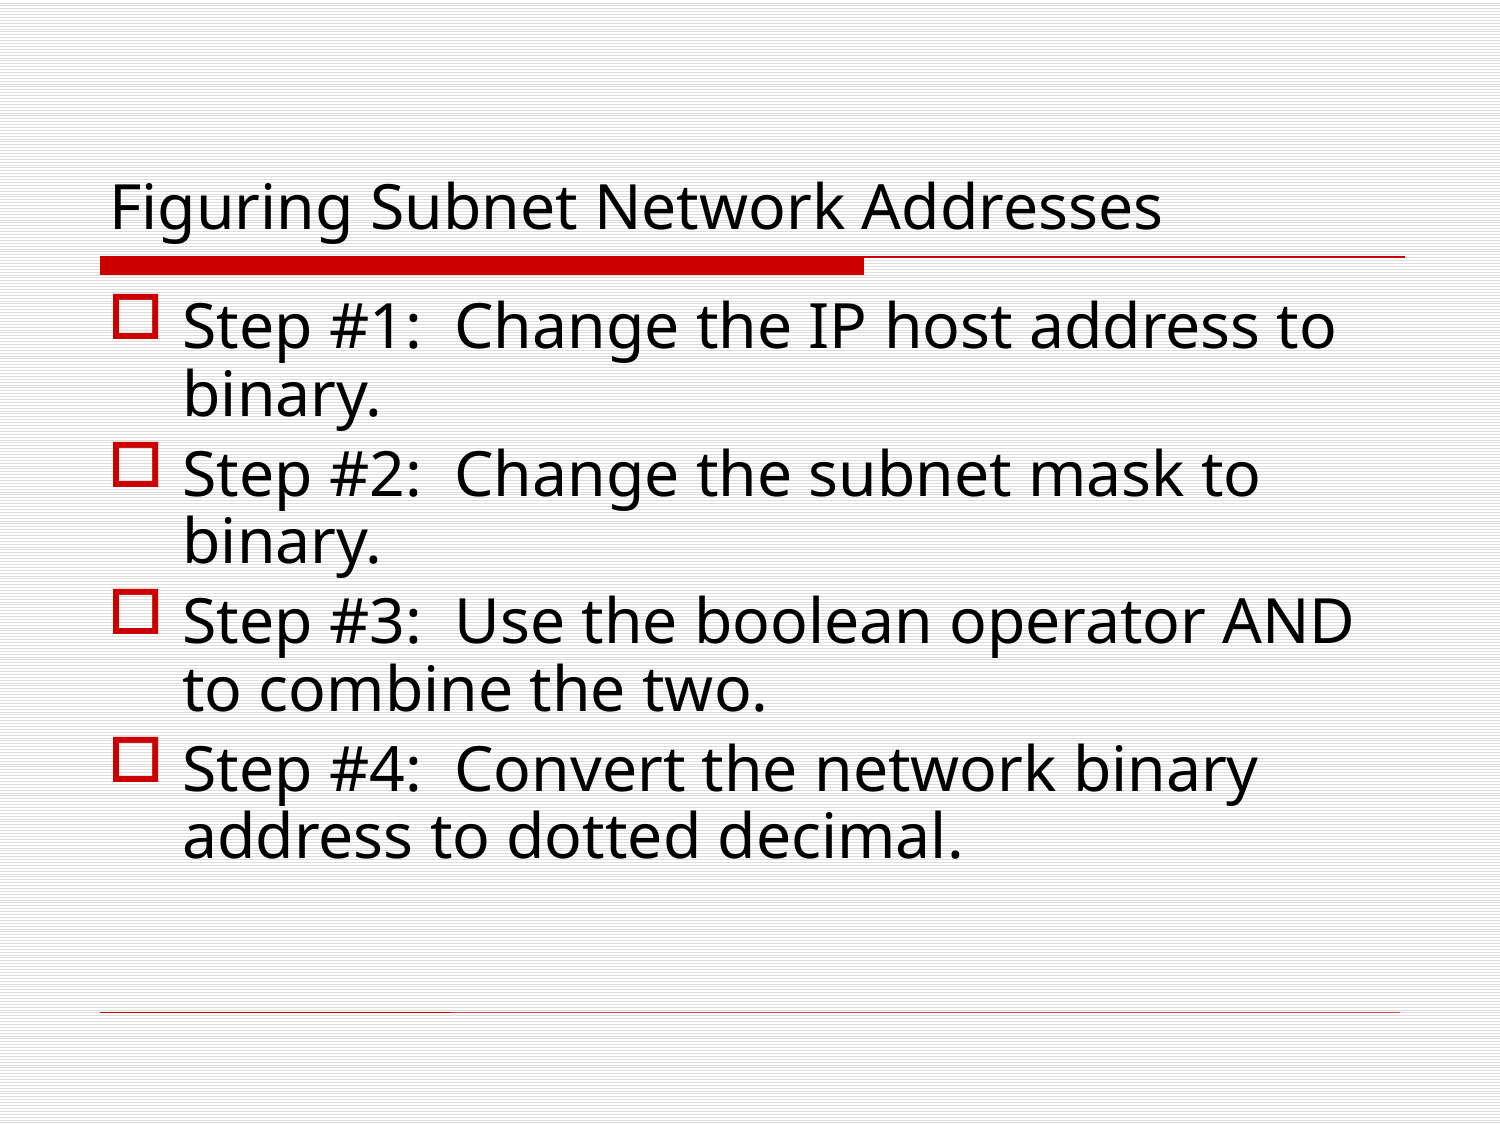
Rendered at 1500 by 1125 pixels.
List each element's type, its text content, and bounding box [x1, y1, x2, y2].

title Figuring Subnet Network Addresses [94, 50, 1407, 250]
list Step #1: Change the IP host address to binary. Step #2: Change the subnet mask to binary. Step #3: Use the boolean operator AND to combine the two. Step #4: Convert the network binary address to dotted decimal. [92, 287, 1406, 988]
